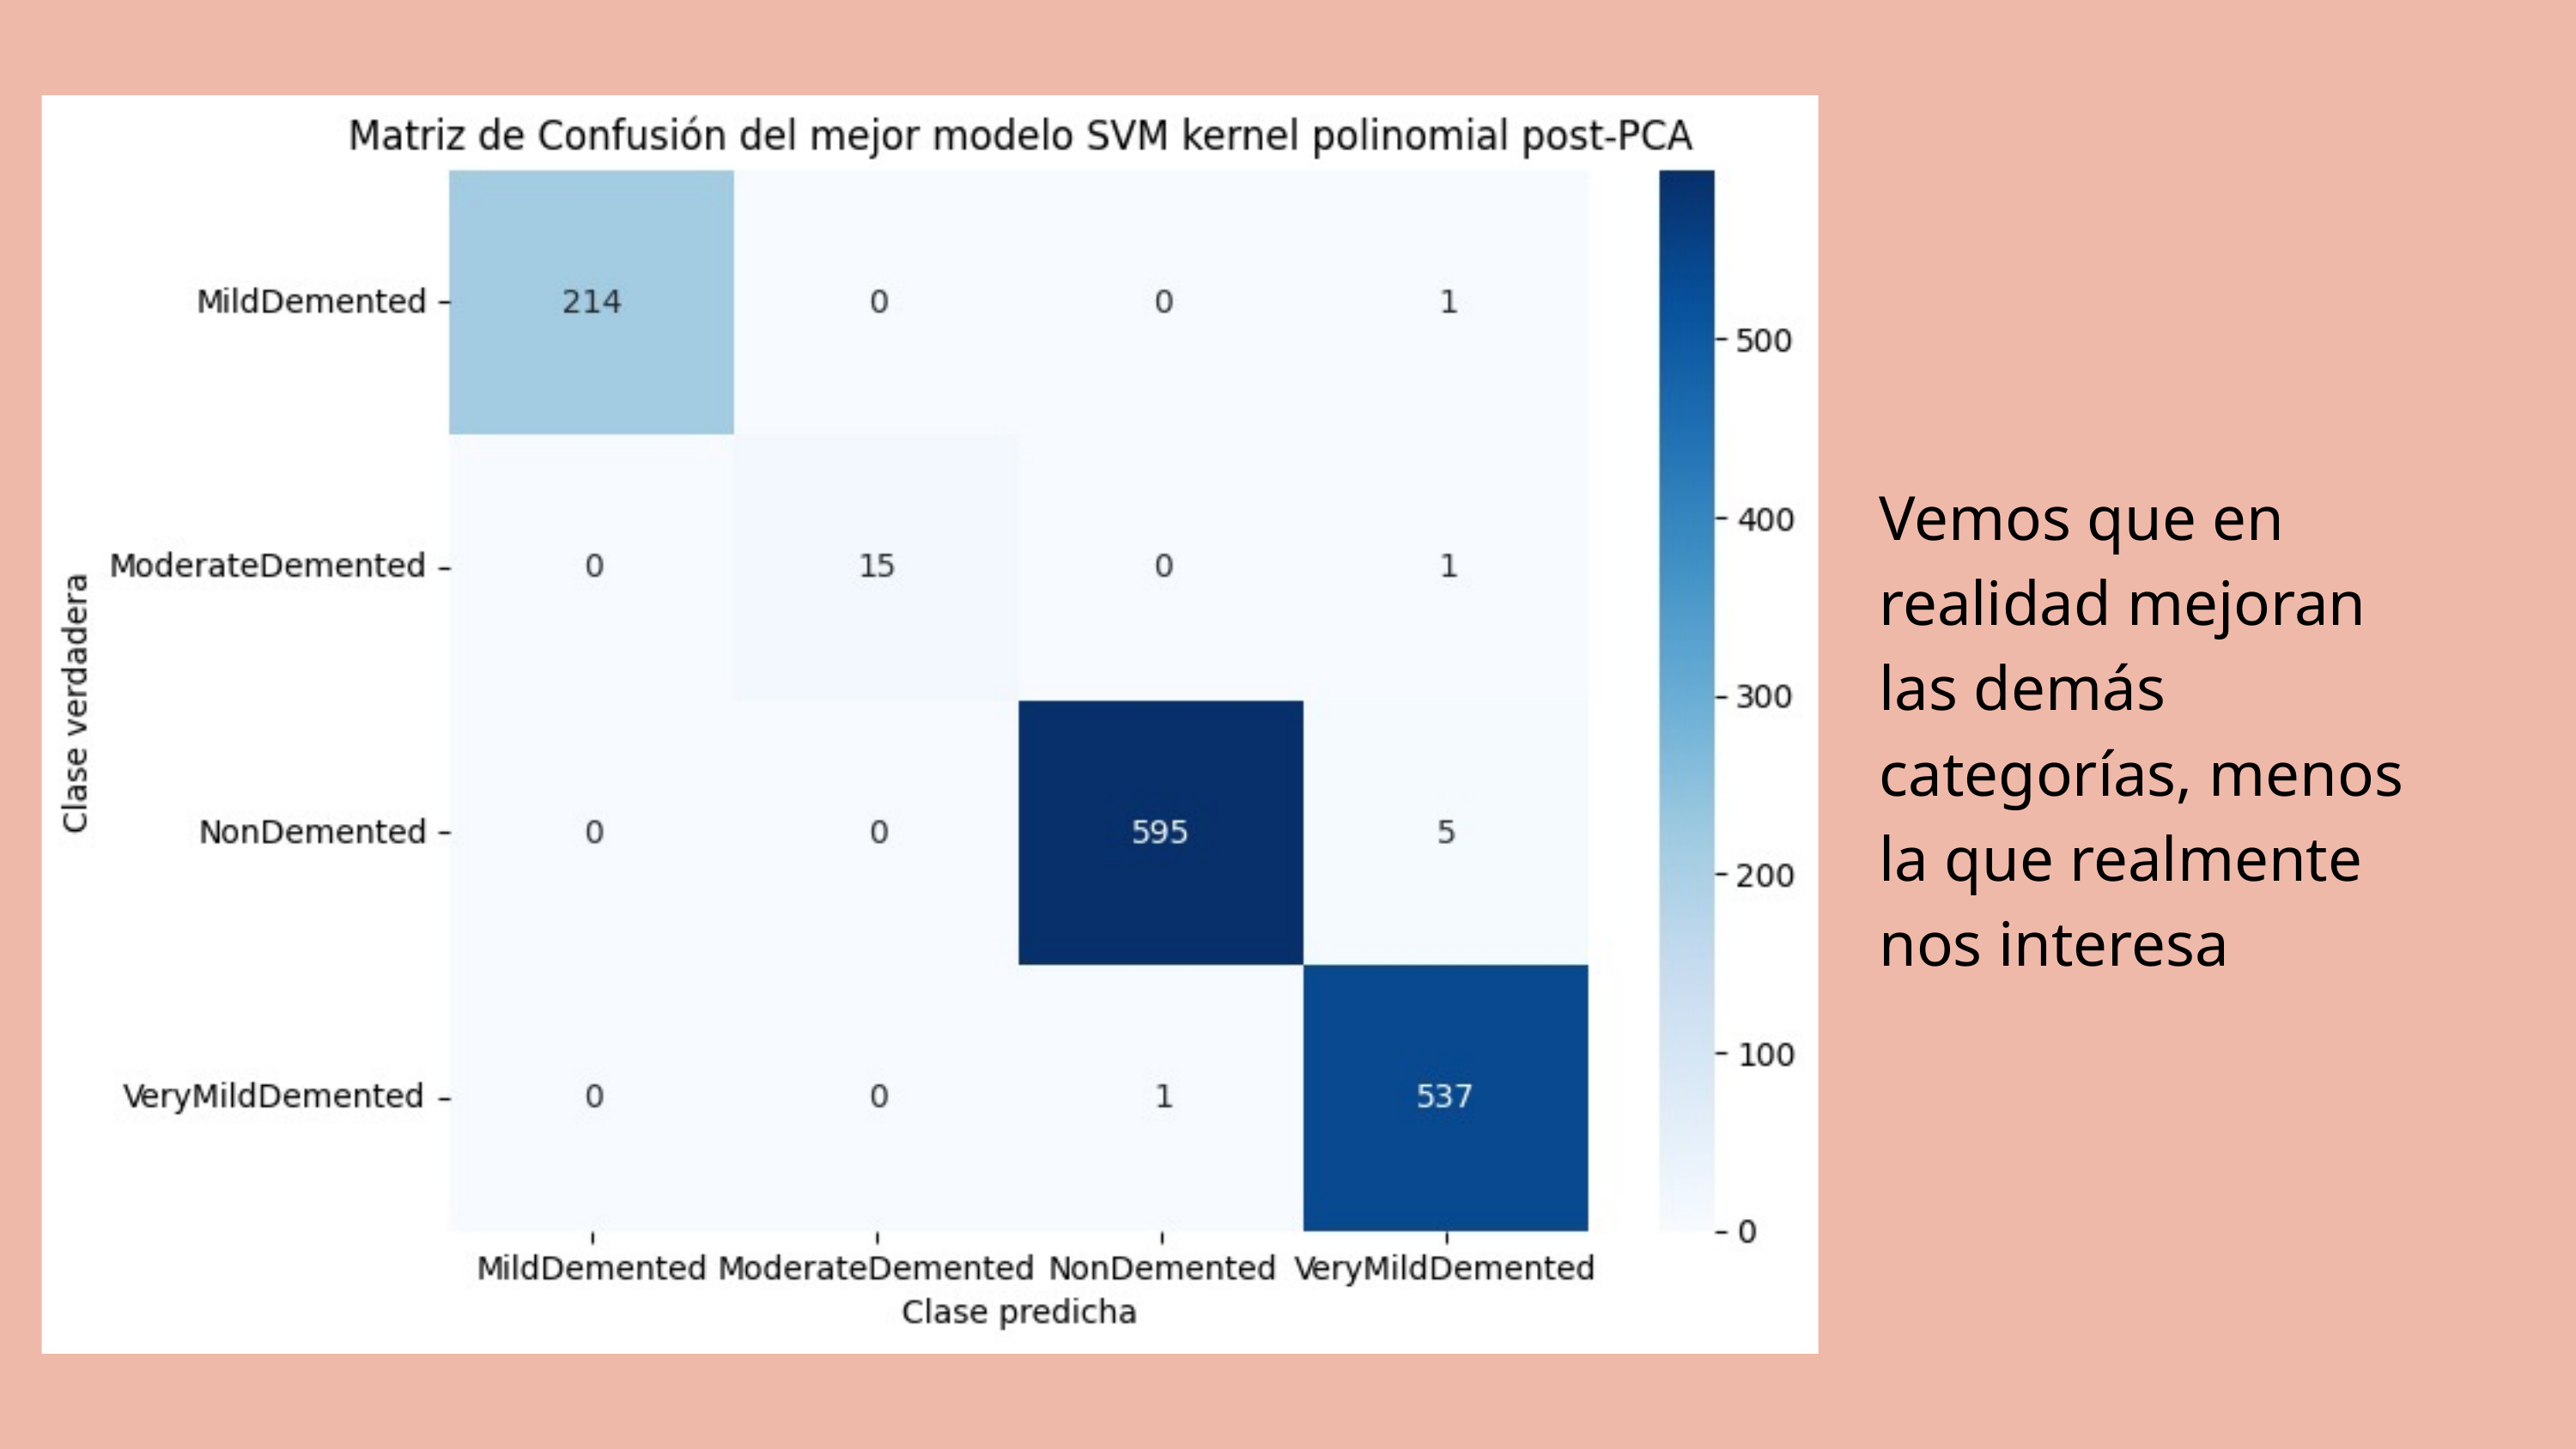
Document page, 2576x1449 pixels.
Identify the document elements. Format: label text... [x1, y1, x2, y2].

text_box [41, 95, 1819, 1354]
text_box Vemos que en realidad mejoran las demás categorías, menos la que realmente nos interesa [1879, 467, 2460, 979]
